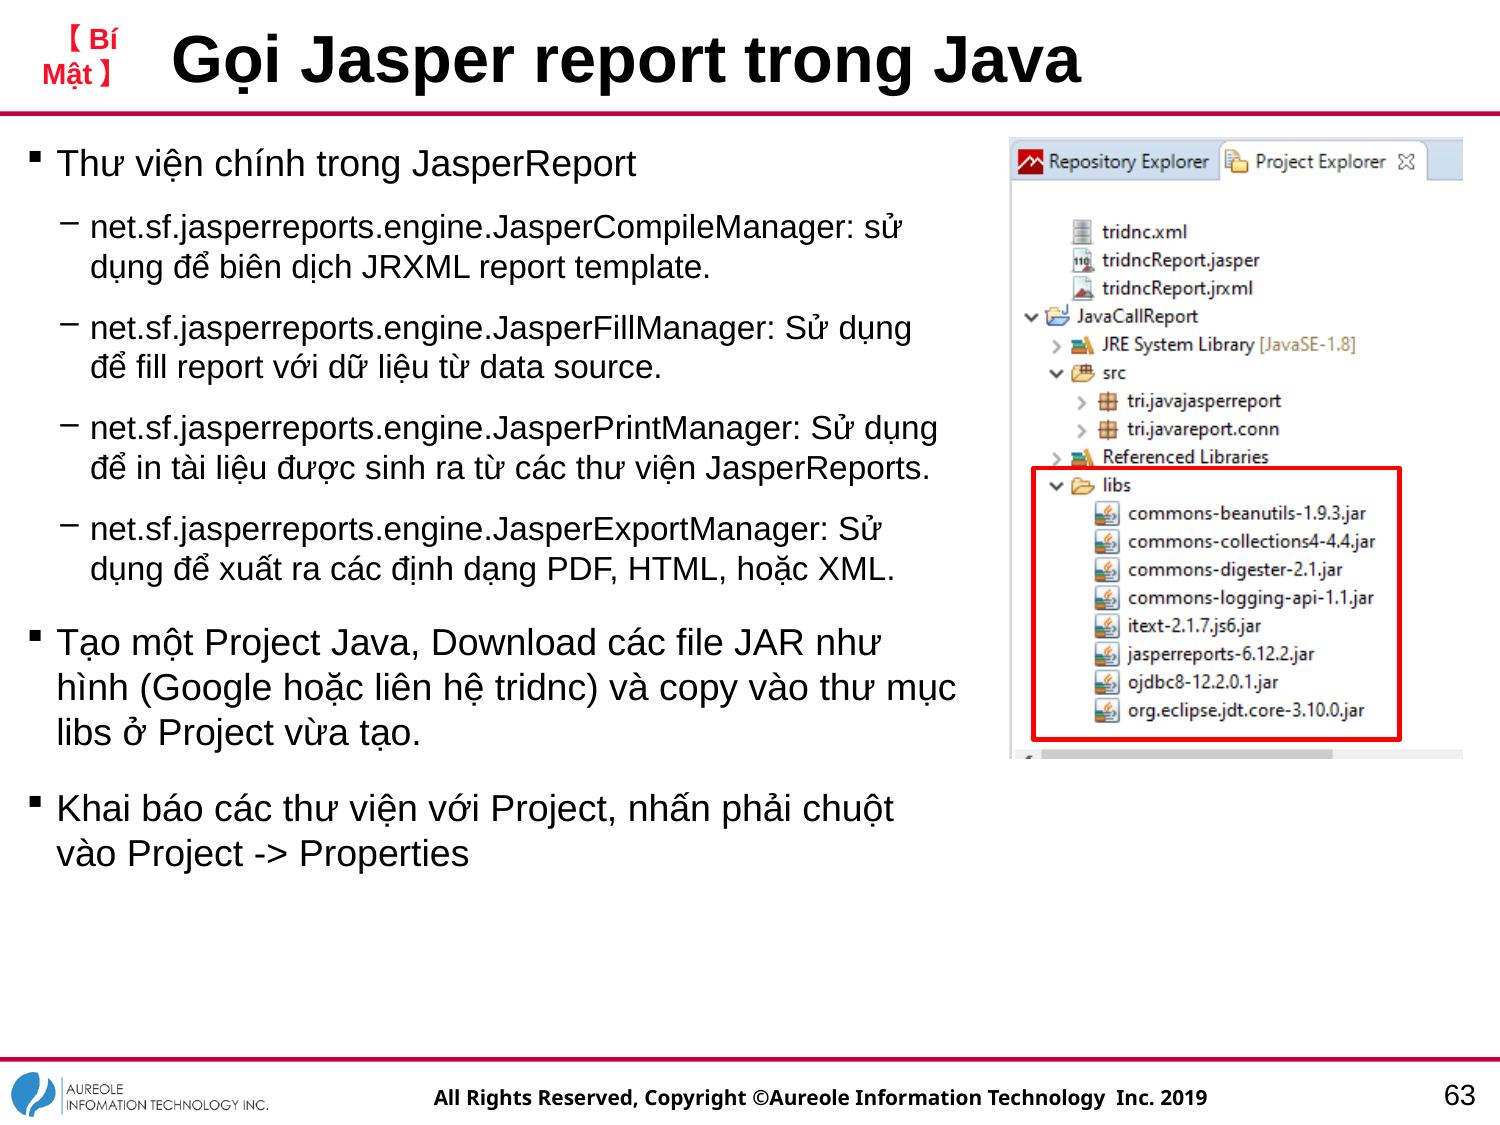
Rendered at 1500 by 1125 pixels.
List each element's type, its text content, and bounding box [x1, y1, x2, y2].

picture [11, 1072, 268, 1117]
title Gọi Jasper report trong Java [155, 9, 1486, 103]
picture [1009, 136, 1464, 760]
slide_number 62 [1399, 1068, 1492, 1117]
list Thư viện chính trong JasperReport net.sf.jasperreports.engine.JasperCompileManager: sử dụng để biên dịch JRXML report template. net.sf.jasperreports.engine.JasperFillManager: Sử dụng để fill report với dữ liệu từ data source. net.sf.jasperreports.engine.JasperPrintManager: Sử dụng để in tài liệu được sinh ra từ các thư viện JasperReports. net.sf.jasperreports.engine.JasperExportManager: Sử dụng để xuất ra các định dạng PDF, HTML, hoặc XML. Tạo một Project Java, Download các file JAR như hình (Google hoặc liên hệ tridnc) và copy vào thư mục libs ở Project vừa tạo. Khai báo các thư viện với Project, nhấn phải chuột vào Project -> Properties [11, 137, 975, 929]
